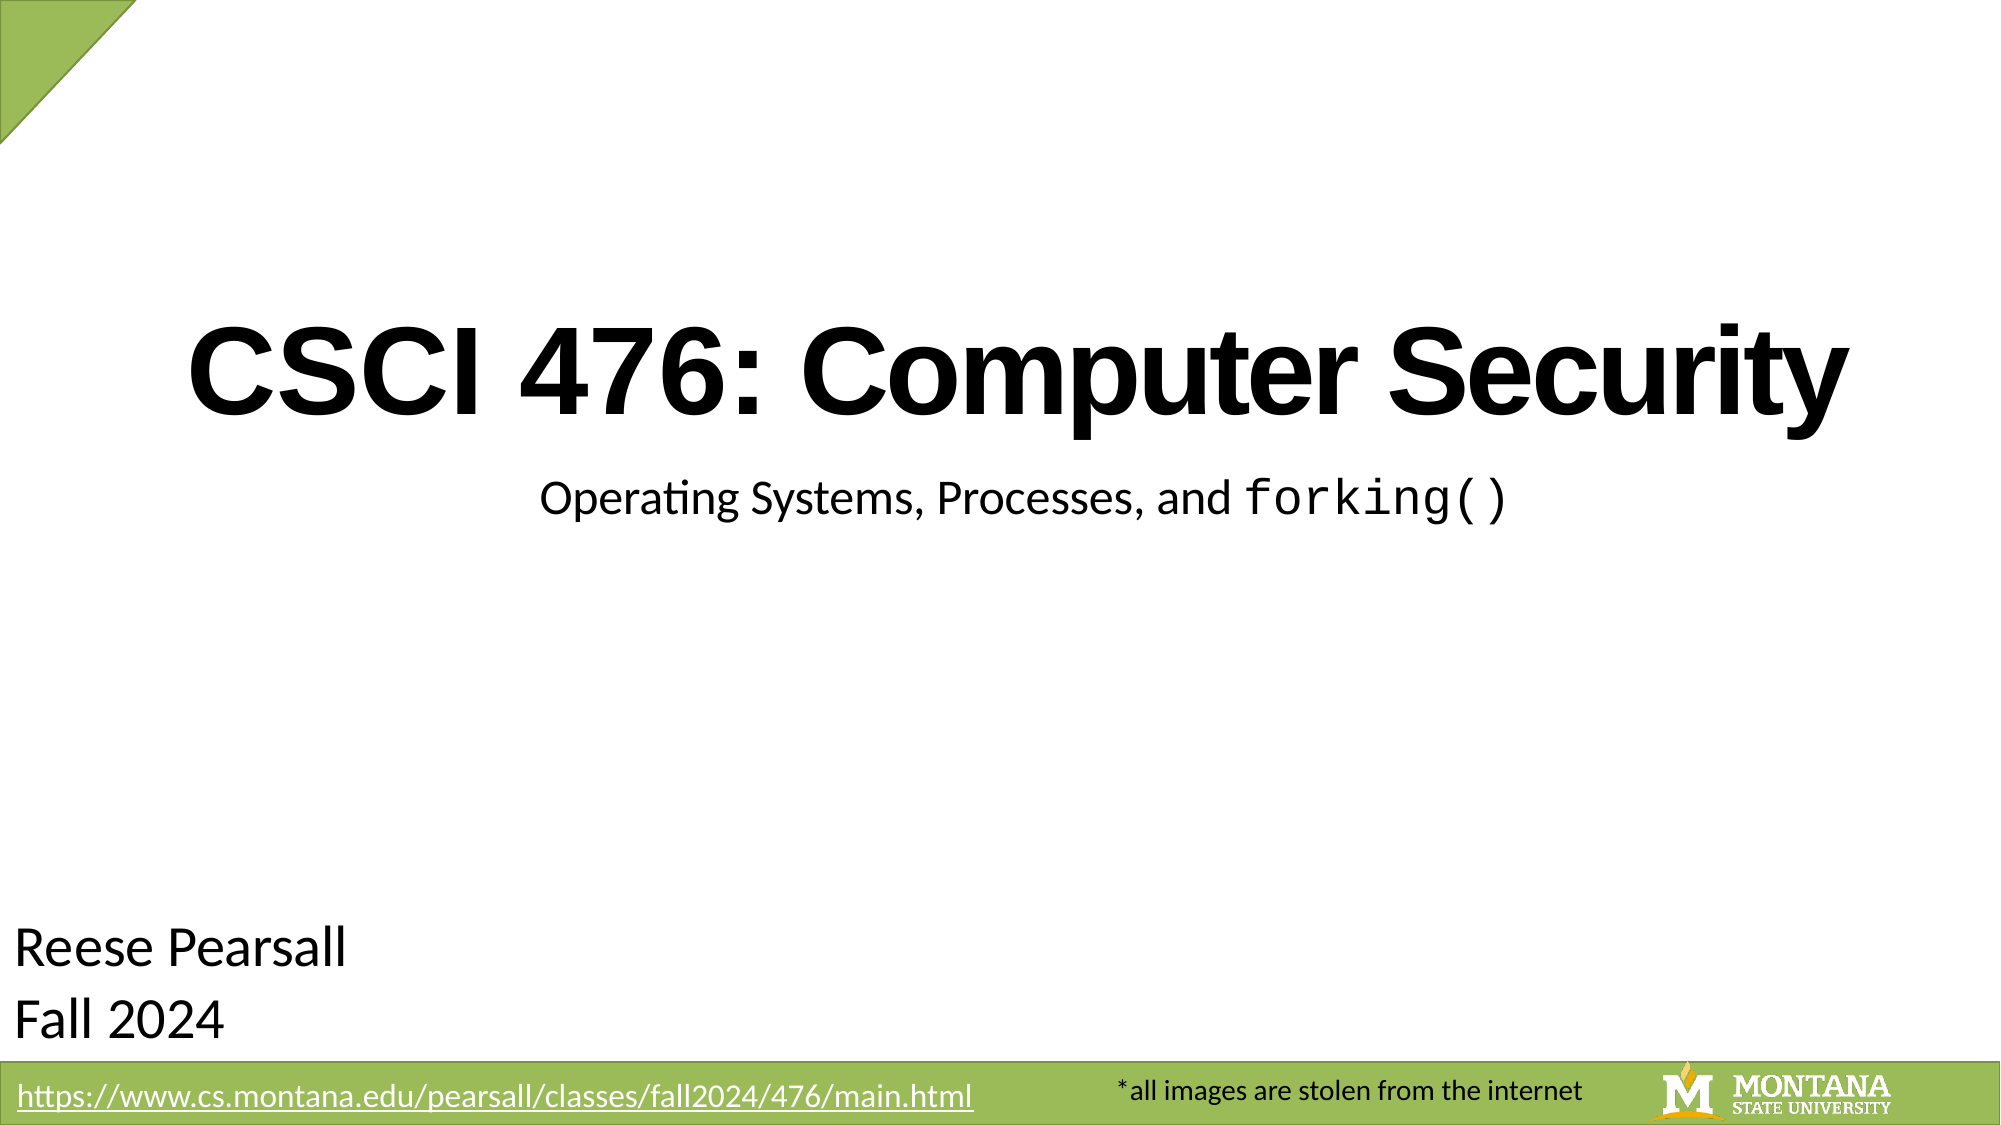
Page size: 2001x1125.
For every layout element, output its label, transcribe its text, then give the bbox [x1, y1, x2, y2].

text_box Operating Systems, Processes, and forking() [537, 462, 1789, 525]
picture [1649, 1060, 1892, 1122]
text_box Reese Pearsall Fall 2024 [12, 905, 1914, 1051]
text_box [0, 1060, 1647, 1125]
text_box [0, 0, 137, 145]
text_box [1892, 1060, 2000, 1125]
title CSCI 476: Computer Security [123, 287, 1911, 478]
